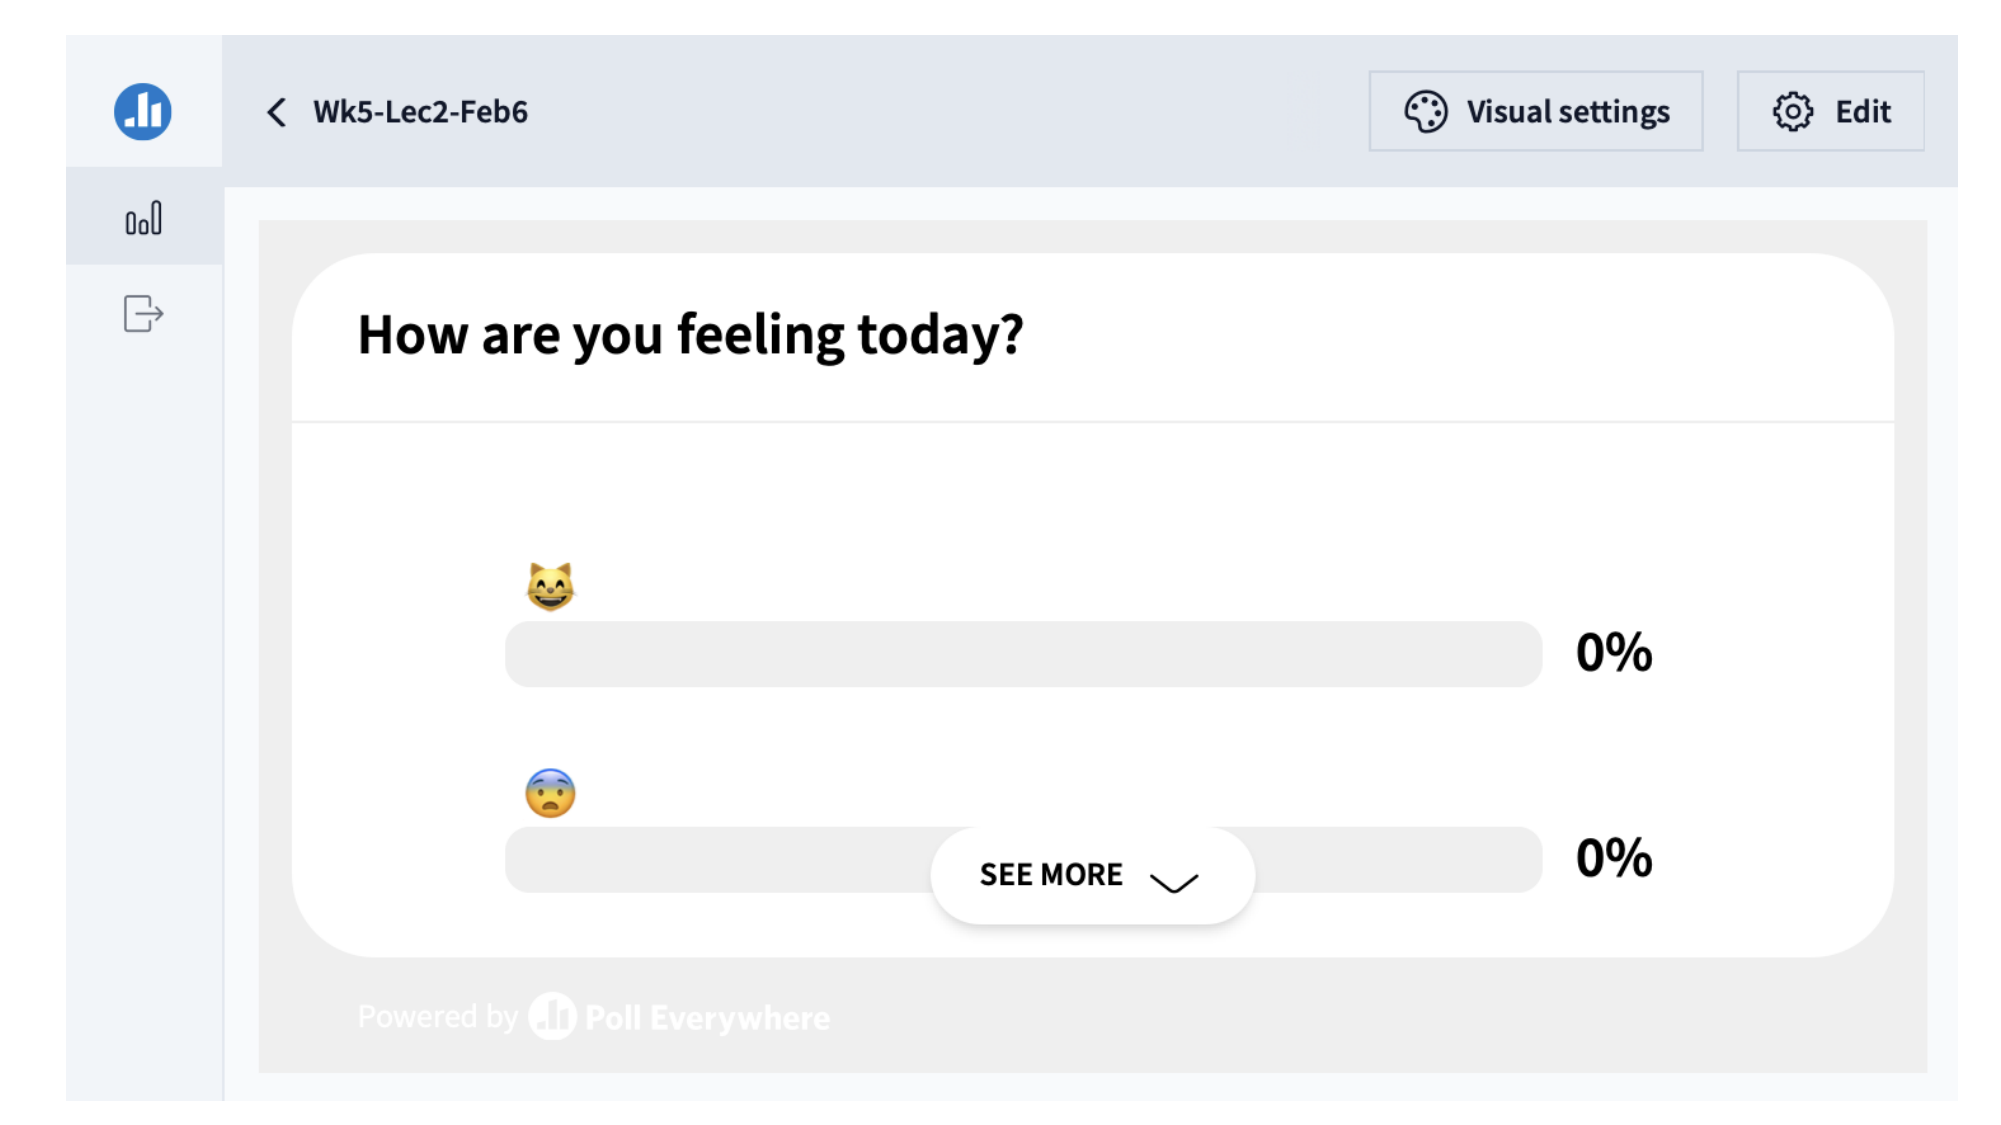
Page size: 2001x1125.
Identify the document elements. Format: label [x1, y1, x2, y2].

picture [66, 35, 1958, 1101]
